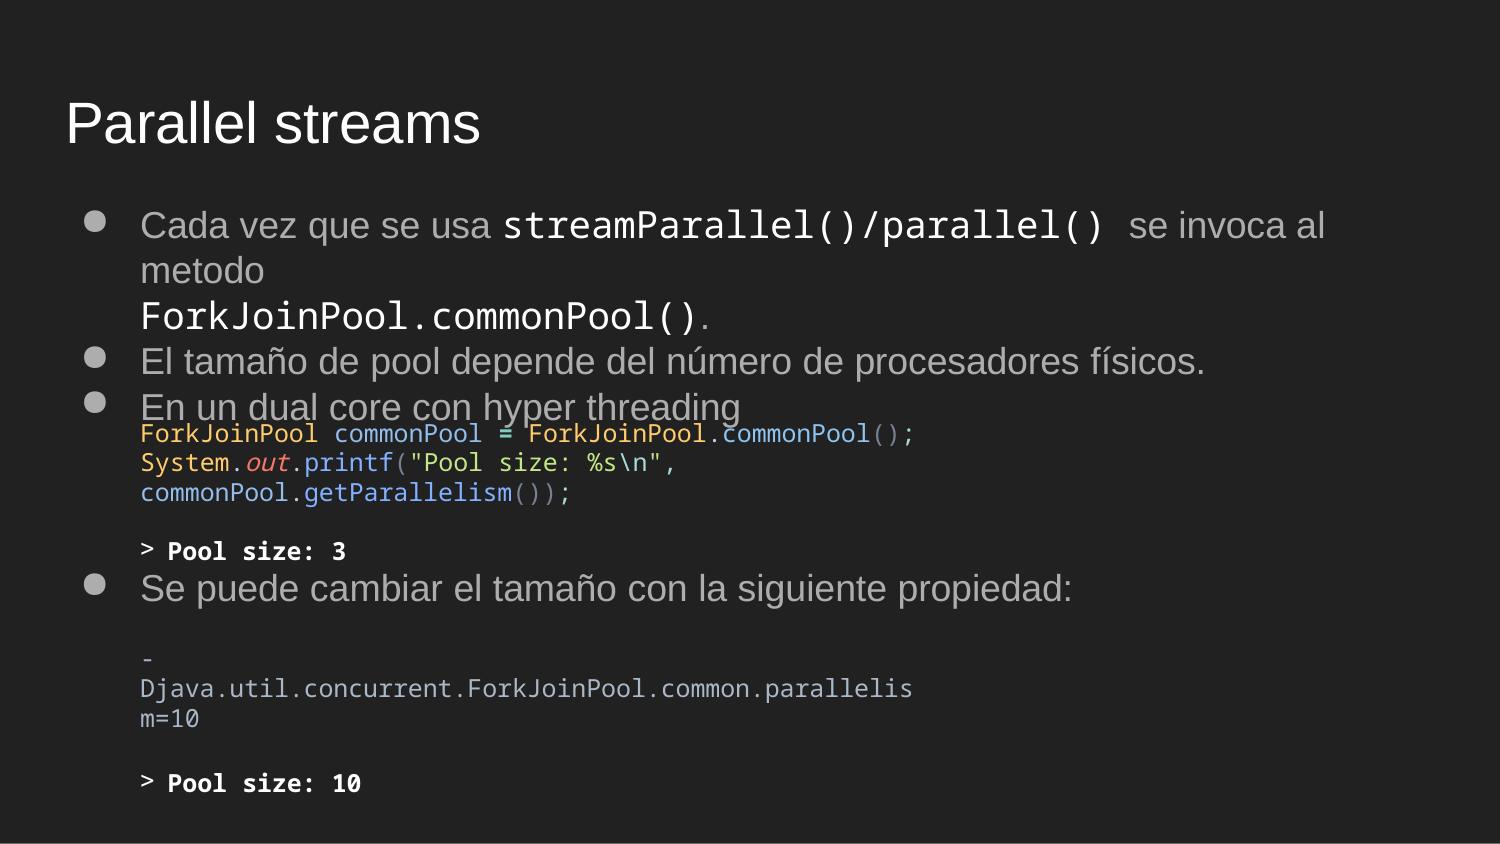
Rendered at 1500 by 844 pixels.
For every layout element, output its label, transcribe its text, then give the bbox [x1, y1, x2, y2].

text_box Cada vez que se usa streamParallel()/parallel() se invoca al metodo ForkJoinPool.commonPool(). El tamaño de pool depende del número de procesadores físicos. En un dual core con hyper threading [77, 199, 1406, 428]
text_box Se puede cambiar el tamaño con la siguiente propiedad: [77, 562, 1080, 610]
title Parallel streams [63, 82, 485, 226]
text_box -Djava.util.concurrent.ForkJoinPool.common.parallelism=10 Pool size: 10 [138, 640, 925, 798]
text_box ForkJoinPool commonPool = ForkJoinPool.commonPool(); System.out.printf("Pool size: %s\n", commonPool.getParallelism()); Pool size: 3 [138, 414, 1050, 562]
